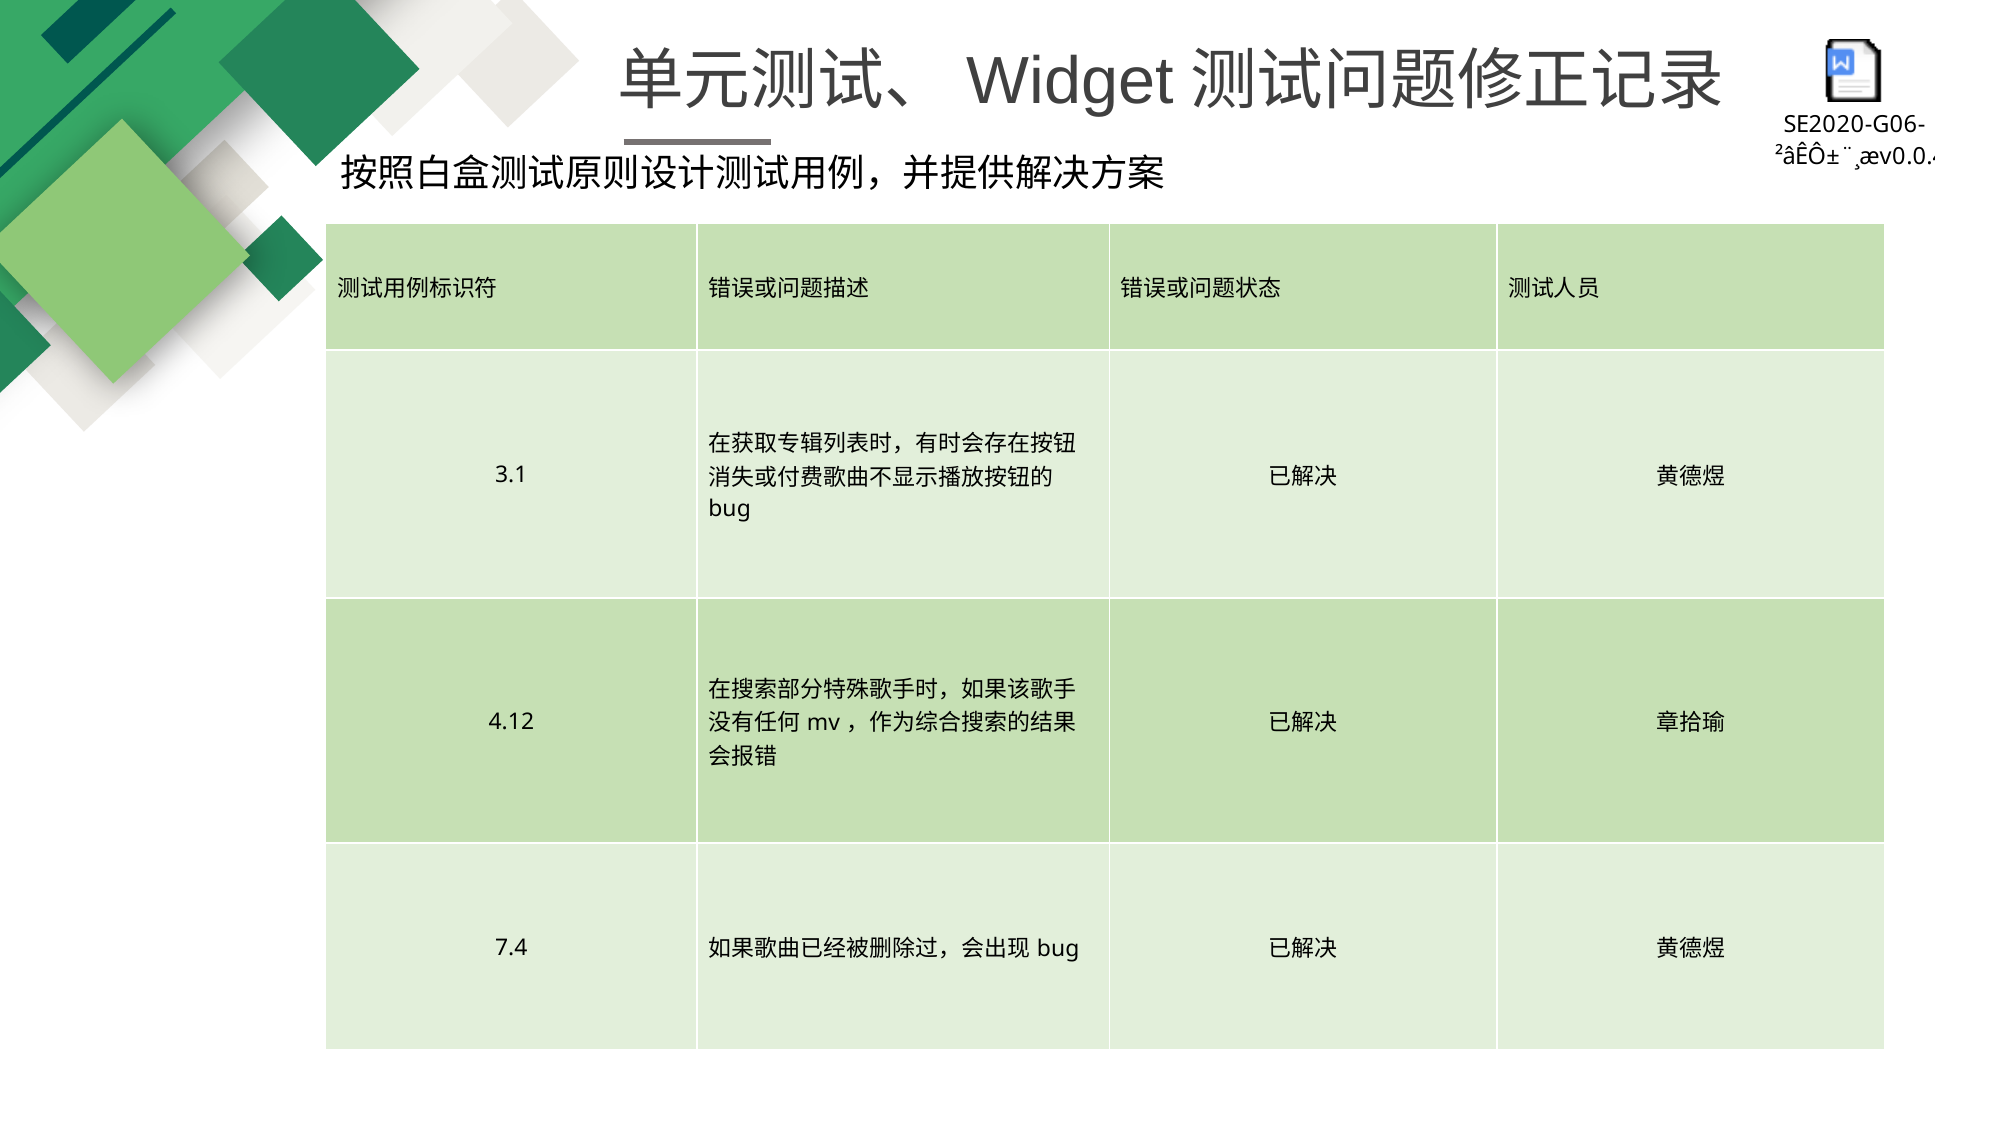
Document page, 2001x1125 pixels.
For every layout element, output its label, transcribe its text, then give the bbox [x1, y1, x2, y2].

table_header 测试用例标识符 [326, 224, 696, 349]
table_cell 如果歌曲已经被删除过，会出现bug [698, 844, 1109, 1049]
table_cell 4.12 [326, 599, 696, 842]
table_header 测试人员 [1498, 224, 1884, 349]
table_cell 已解决 [1110, 351, 1496, 597]
table_cell 3.1 [326, 351, 696, 597]
table_header 错误或问题状态 [1110, 224, 1496, 349]
table_cell 在搜索部分特殊歌手时，如果该歌手没有任何mv，作为综合搜索的结果会报错 [698, 599, 1109, 842]
table_cell 在获取专辑列表时，有时会存在按钮消失或付费歌曲不显示播放按钮的bug [698, 351, 1109, 597]
table_cell 7.4 [326, 844, 696, 1049]
table_cell 章拾瑜 [1498, 599, 1884, 842]
table_cell 黄德煜 [1498, 844, 1884, 1049]
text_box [1774, 39, 1935, 171]
table_cell 黄德煜 [1498, 351, 1884, 597]
table_cell 已解决 [1110, 599, 1496, 842]
text_box 单元测试、Widget测试问题修正记录 [602, 29, 1741, 125]
table_header 错误或问题描述 [698, 224, 1109, 349]
text_box 按照白盒测试原则设计测试用例，并提供解决方案 [325, 141, 1317, 202]
table_cell 已解决 [1110, 844, 1496, 1049]
